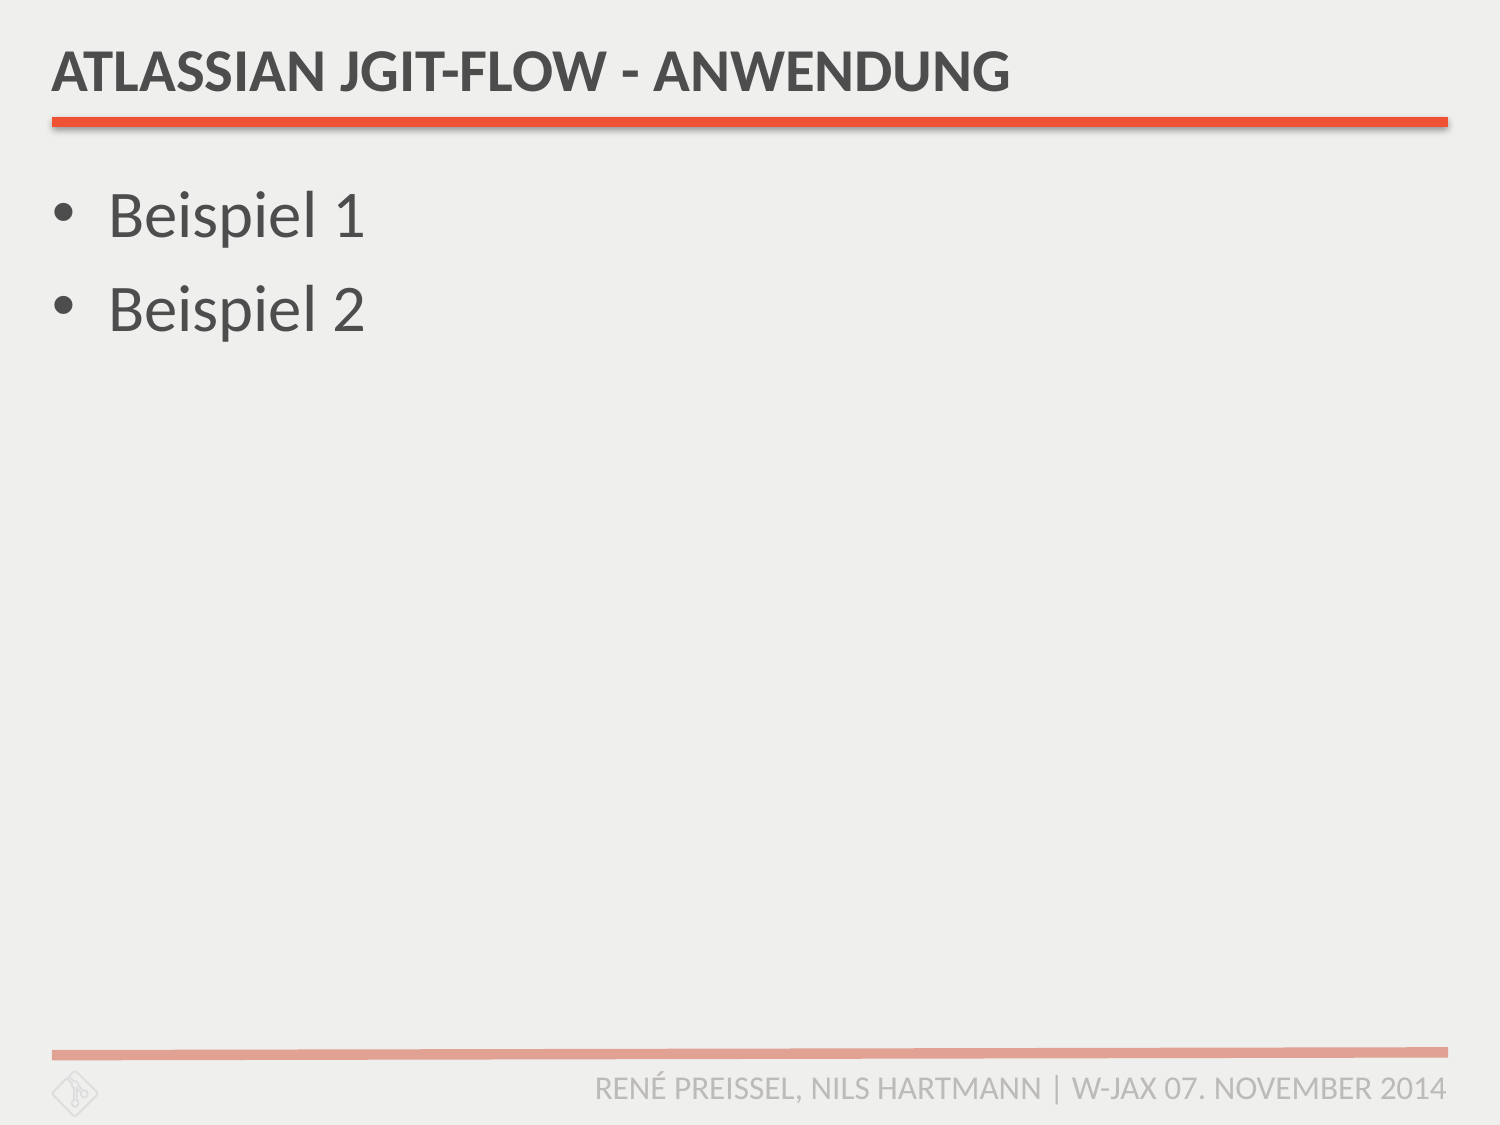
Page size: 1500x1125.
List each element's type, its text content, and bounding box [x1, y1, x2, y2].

list Beispiel 1 Beispiel 2 [51, 170, 1449, 1005]
title ATLASSIAN JGIT-FLOW - ANWENDUNG [51, 30, 1449, 104]
